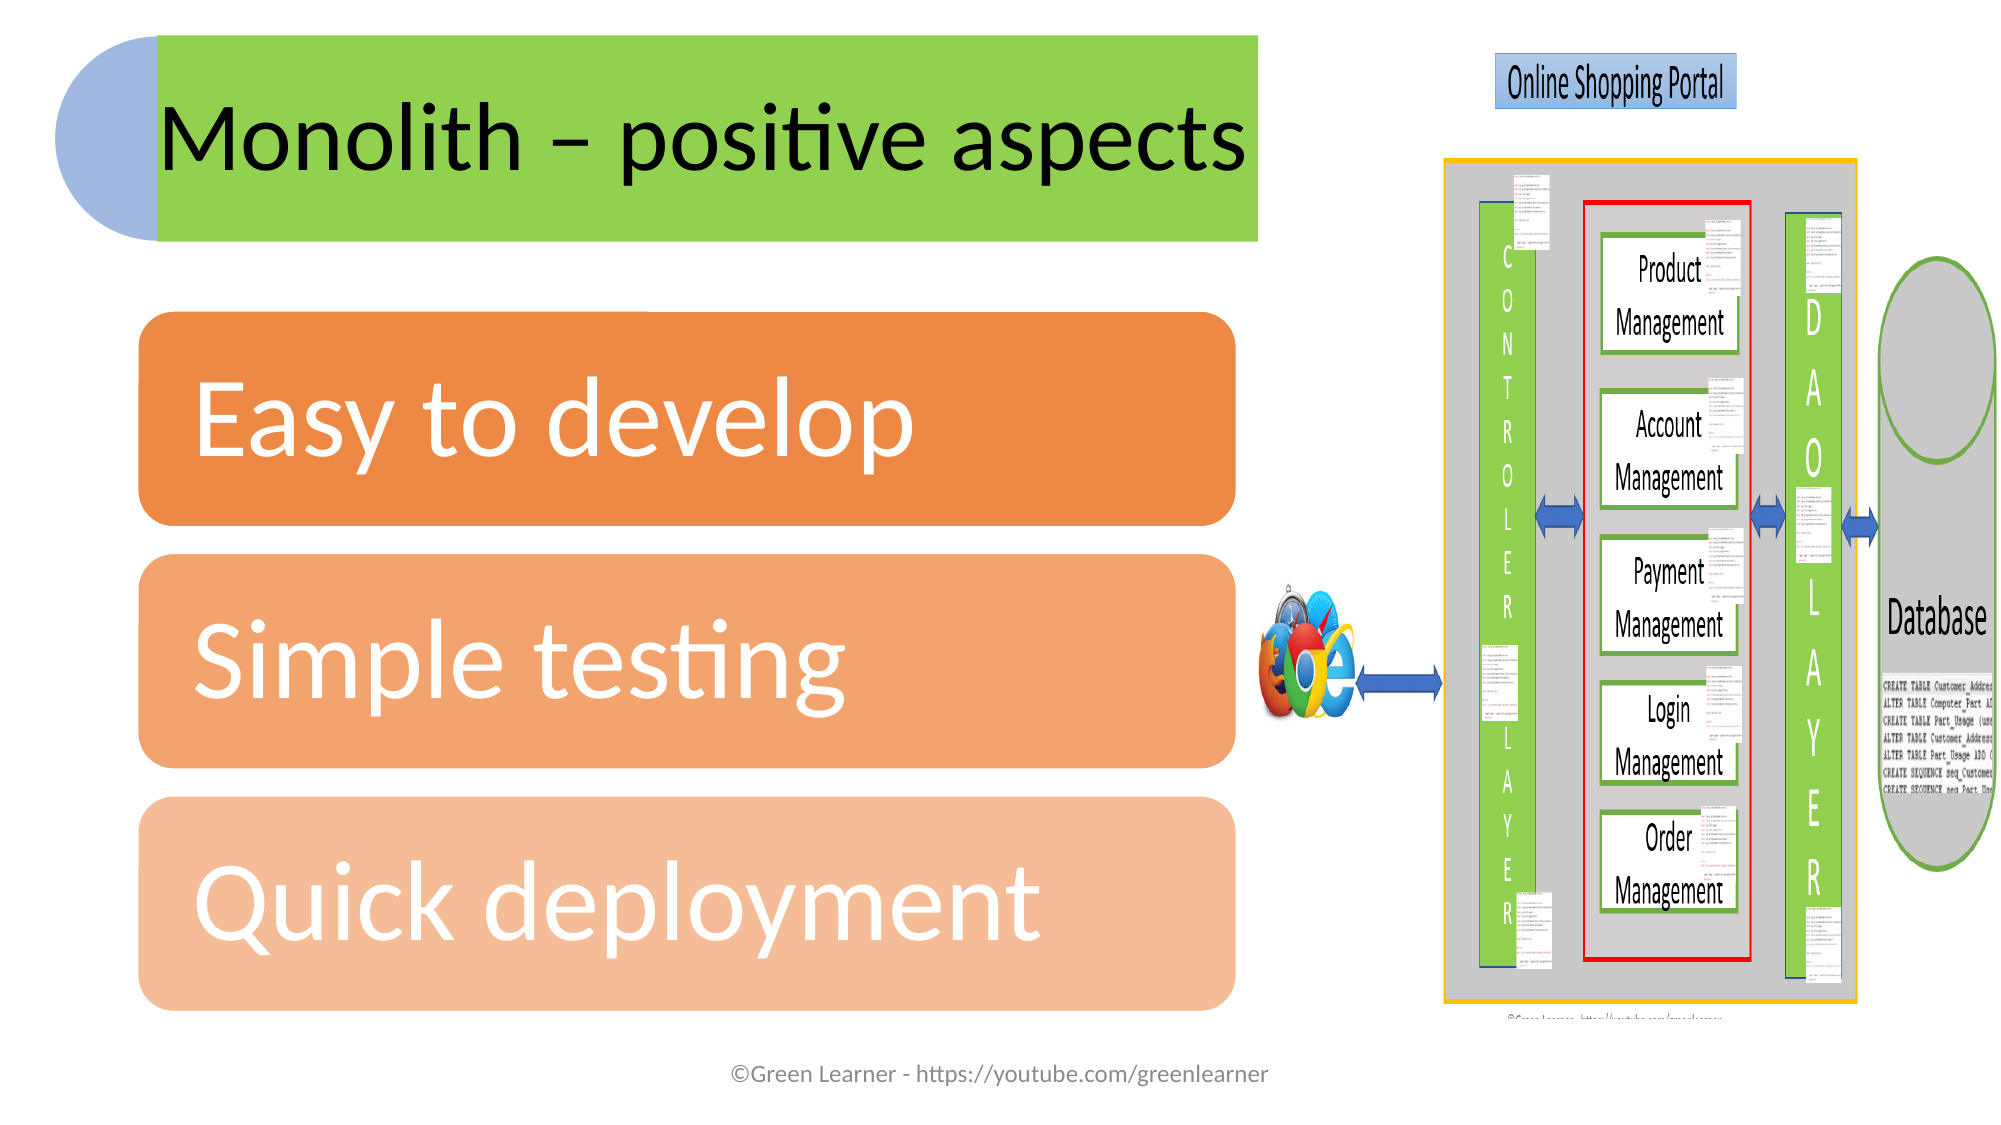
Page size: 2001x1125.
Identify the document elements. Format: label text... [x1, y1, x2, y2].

picture [1258, 53, 2000, 1019]
footer ©Green Learner - https://youtube.com/greenlearner [662, 1042, 1338, 1103]
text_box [0, 0, 1259, 278]
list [137, 304, 1237, 1019]
